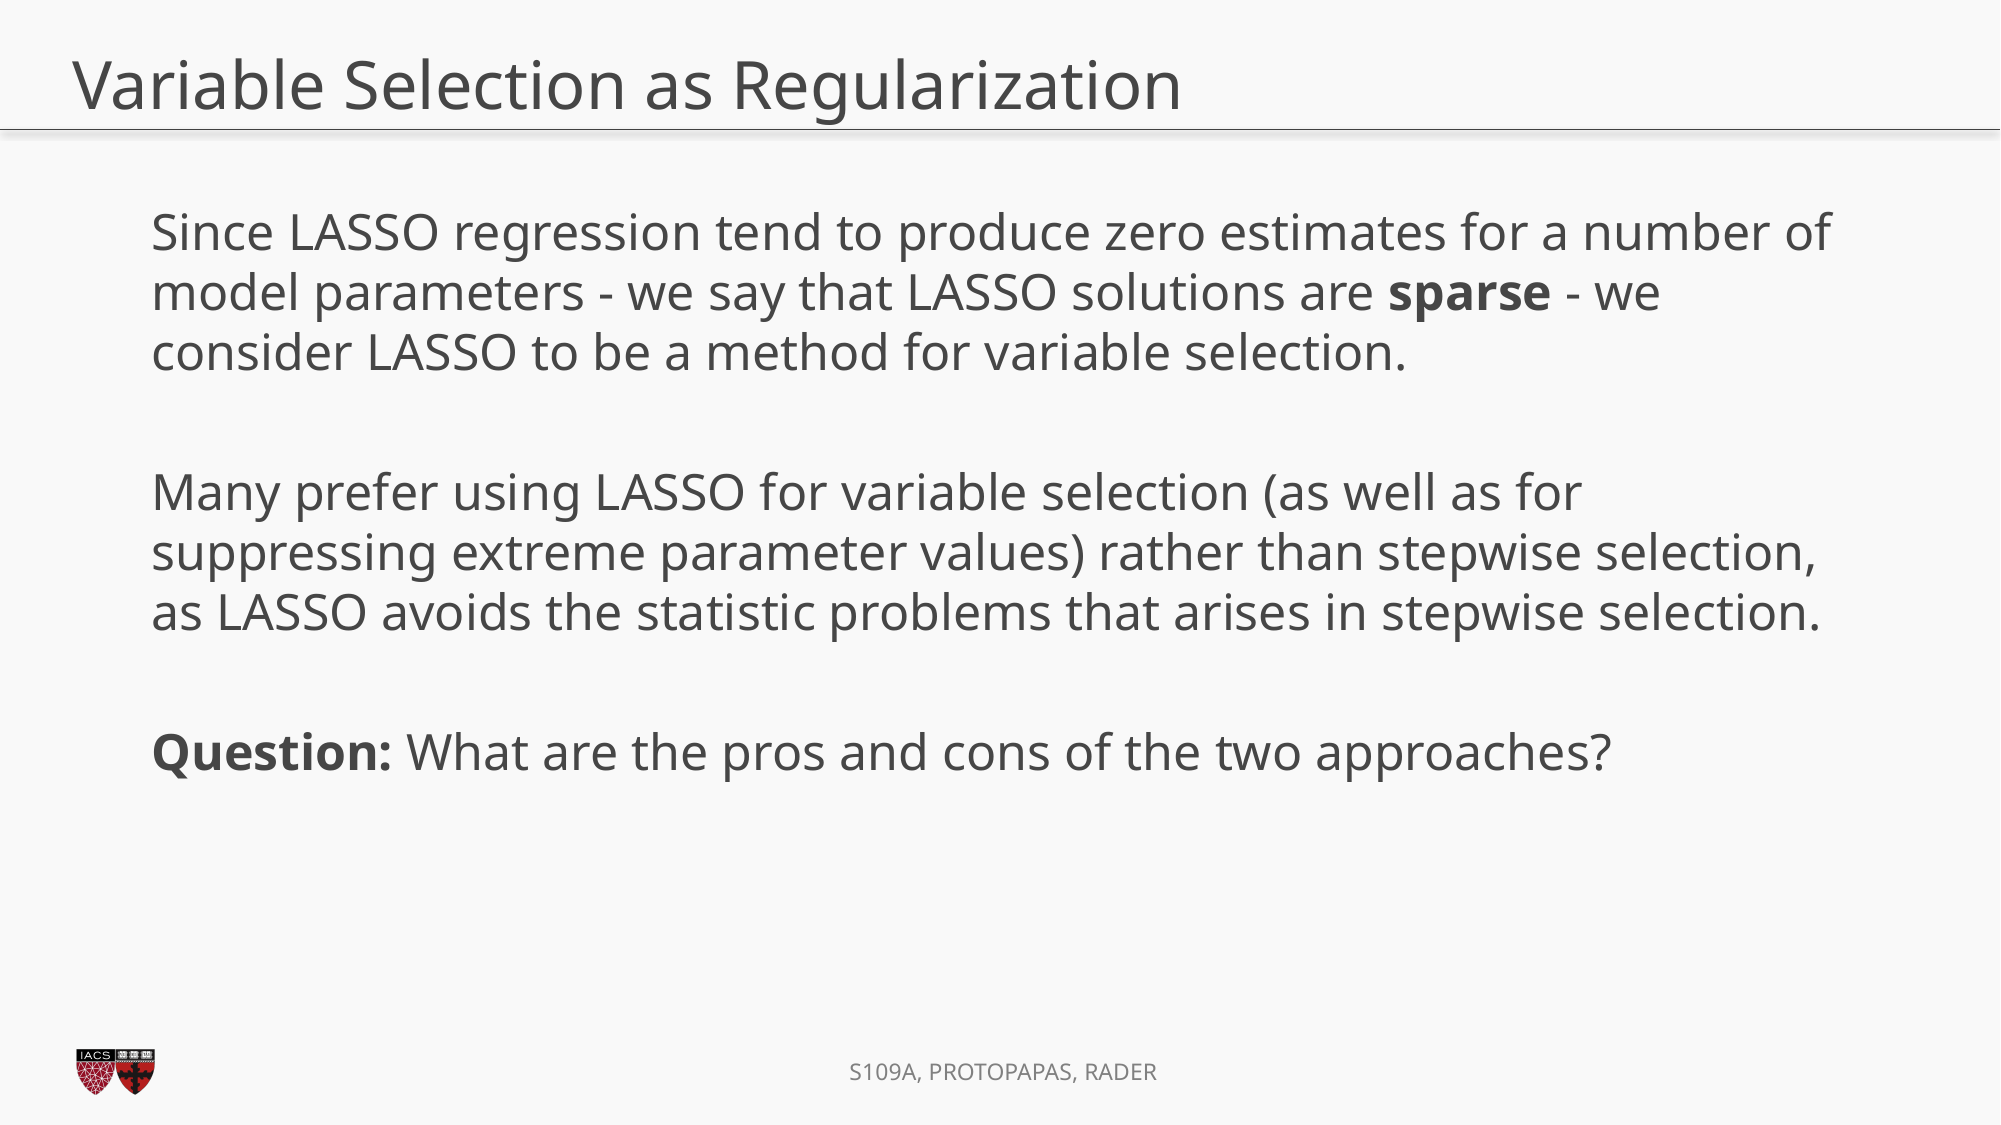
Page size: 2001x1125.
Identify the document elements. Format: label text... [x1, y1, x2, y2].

list Since LASSO regression tend to produce zero estimates for a number of model parameters - we say that LASSO solutions are sparse - we consider LASSO to be a method for variable selection. Many prefer using LASSO for variable selection (as well as for suppressing extreme parameter values) rather than stepwise selection, as LASSO avoids the statistic problems that arises in stepwise selection. Question: What are the pros and cons of the two approaches? [136, 193, 1889, 540]
title Variable Selection as Regularization [57, 35, 1943, 162]
picture [75, 1049, 155, 1095]
